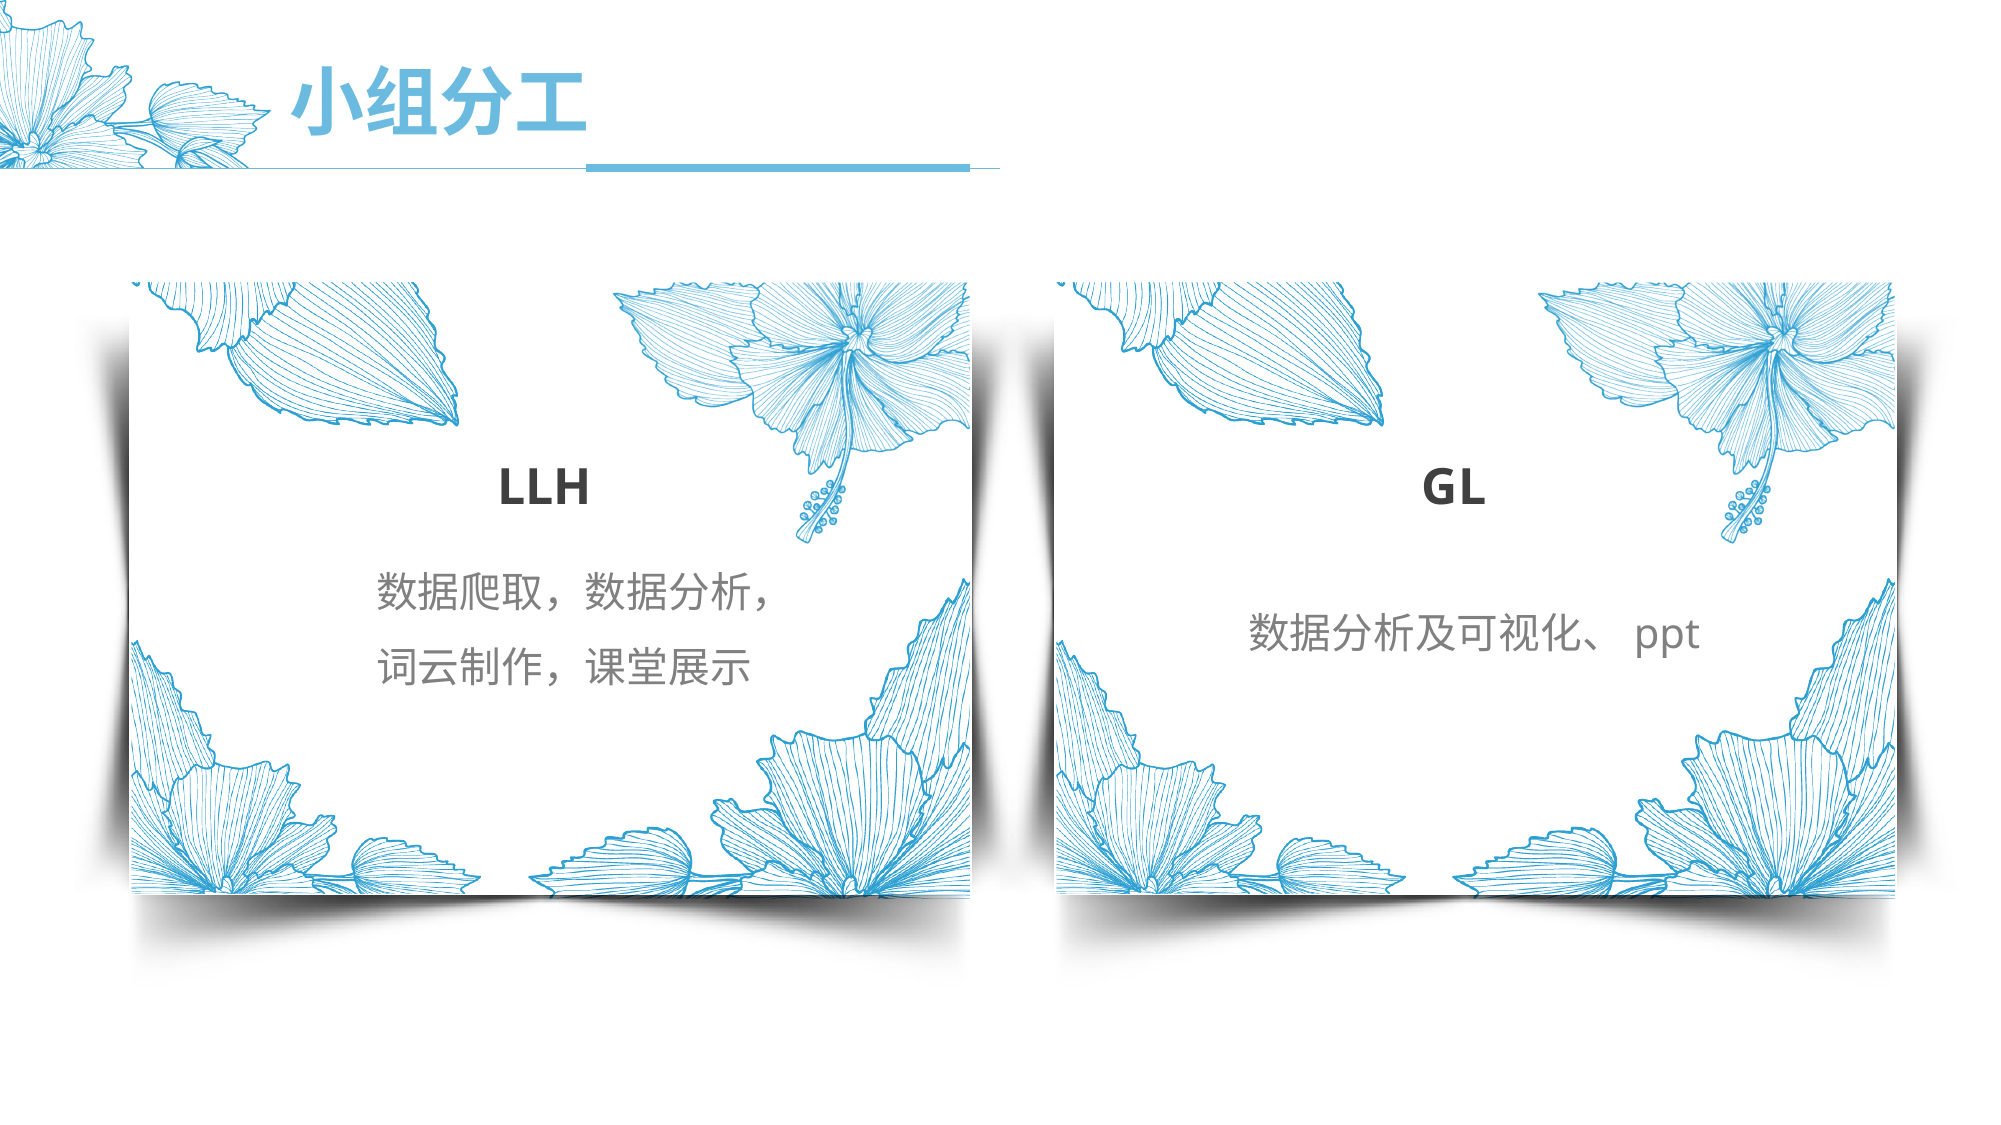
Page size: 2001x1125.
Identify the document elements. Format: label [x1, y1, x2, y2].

text_box [999, 272, 1963, 986]
text_box [74, 272, 999, 986]
text_box [0, 0, 1001, 169]
